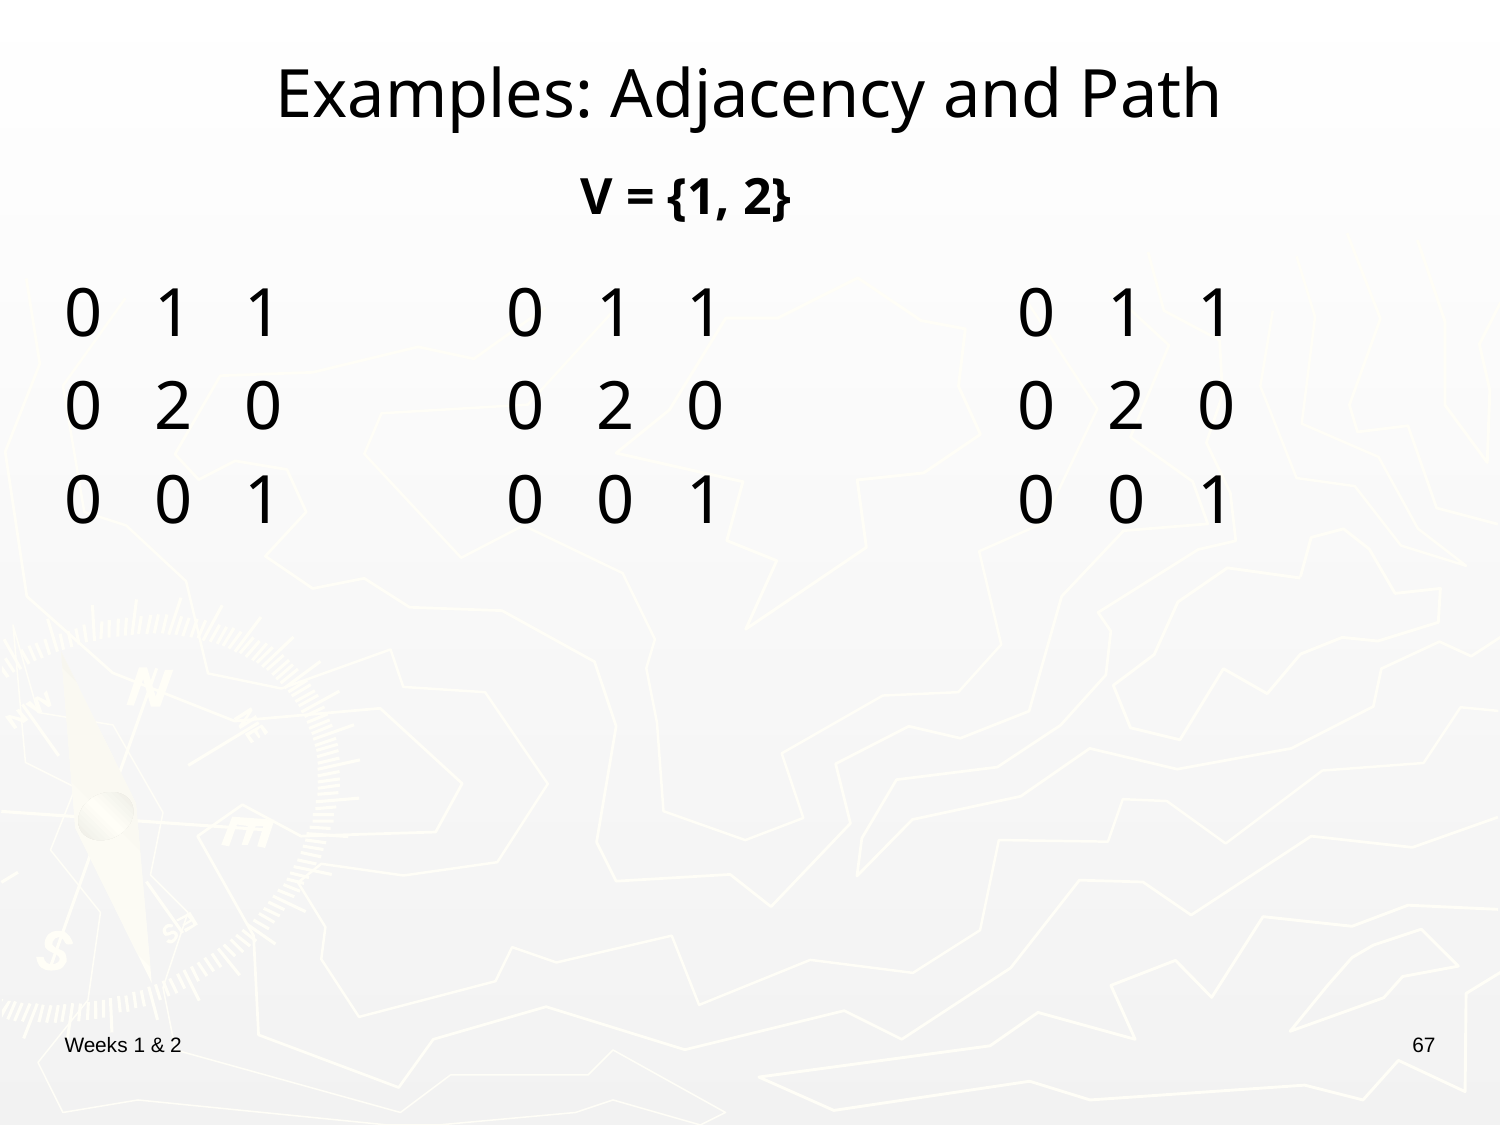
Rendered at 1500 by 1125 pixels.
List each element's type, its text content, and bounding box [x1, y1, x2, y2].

slide_number 67 [1074, 1024, 1451, 1103]
slide_number Weeks 1 & 2 [49, 1024, 426, 1103]
text_box V = {1, 2} [565, 156, 807, 292]
title Examples: Adjacency and Path [49, 37, 1451, 226]
list 0 1 1 0 1 1 0 1 1 0 2 0 0 2 0 0 2 0 0 0 1 0 0 1 0 0 1 [49, 262, 1451, 1001]
